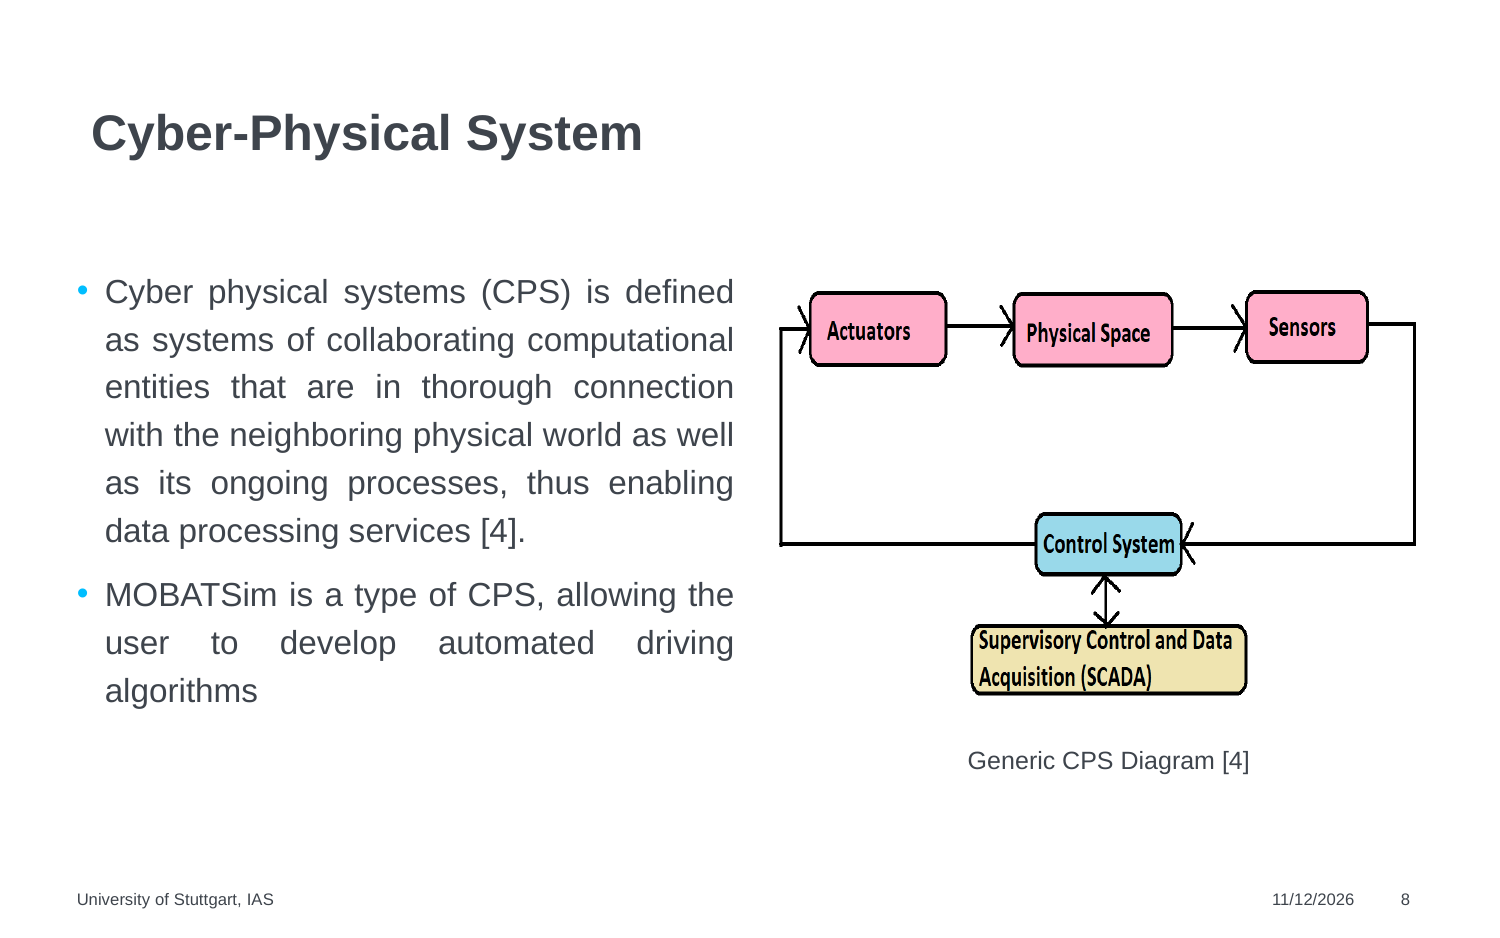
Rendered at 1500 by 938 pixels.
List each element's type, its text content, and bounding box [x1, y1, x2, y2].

footer University of Stuttgart, IAS [76, 888, 1072, 910]
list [773, 261, 1424, 718]
list Cyber physical systems (CPS) is defined as systems of collaborating computational entities that are in thorough connection with the neighboring physical world as well as its ongoing processes, thus enabling data processing services [4]. MOBATSim is a type of CPS, allowing the user to develop automated driving algorithms [76, 261, 736, 835]
slide_number 8 [1400, 888, 1438, 910]
text_box Generic CPS Diagram [4] [967, 744, 1456, 804]
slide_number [1272, 888, 1360, 910]
title Cyber-Physical System [91, 115, 1438, 161]
